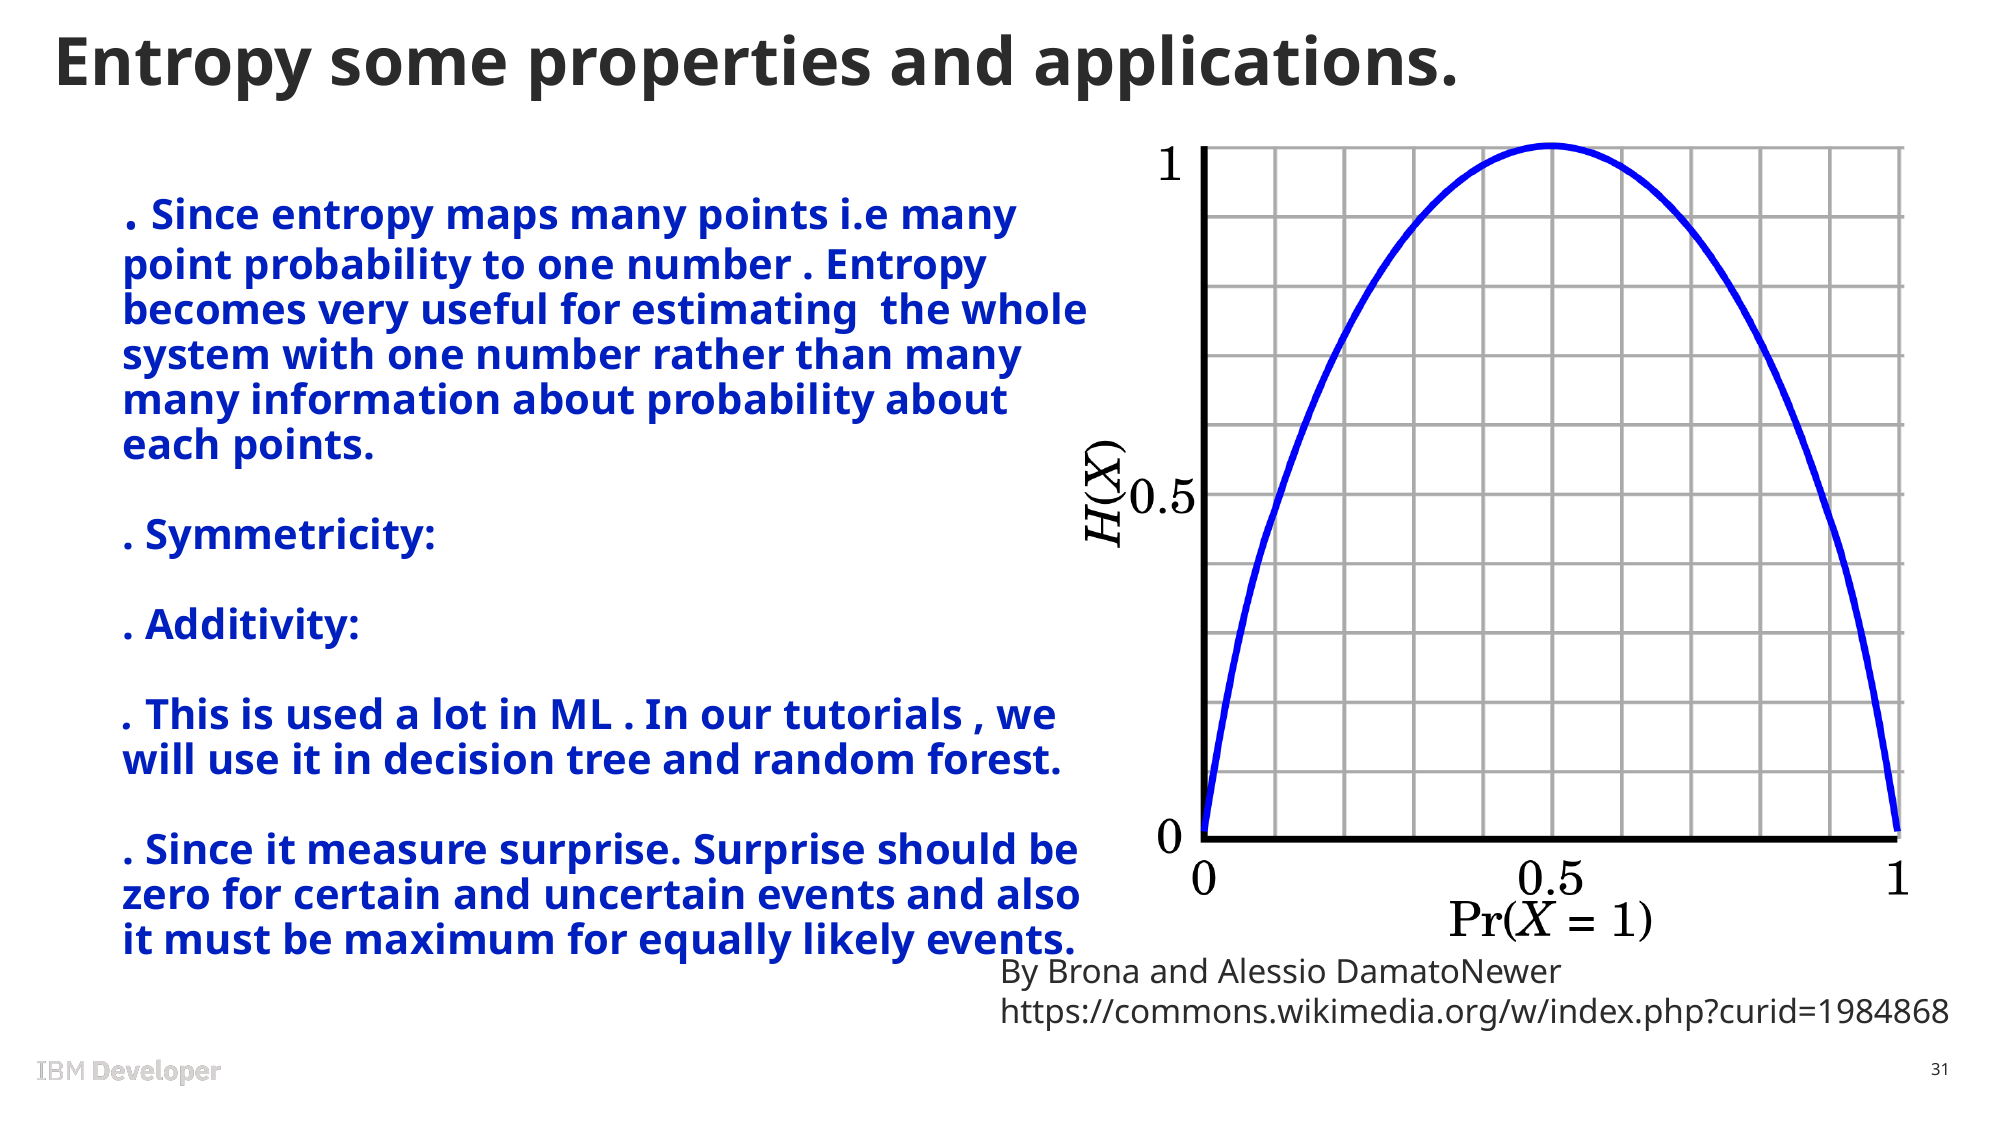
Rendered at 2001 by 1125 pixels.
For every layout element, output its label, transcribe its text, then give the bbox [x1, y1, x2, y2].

slide_number 31 [1500, 1055, 1950, 1086]
title Entropy some properties and applications. [53, 27, 1708, 112]
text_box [984, 110, 2000, 1040]
